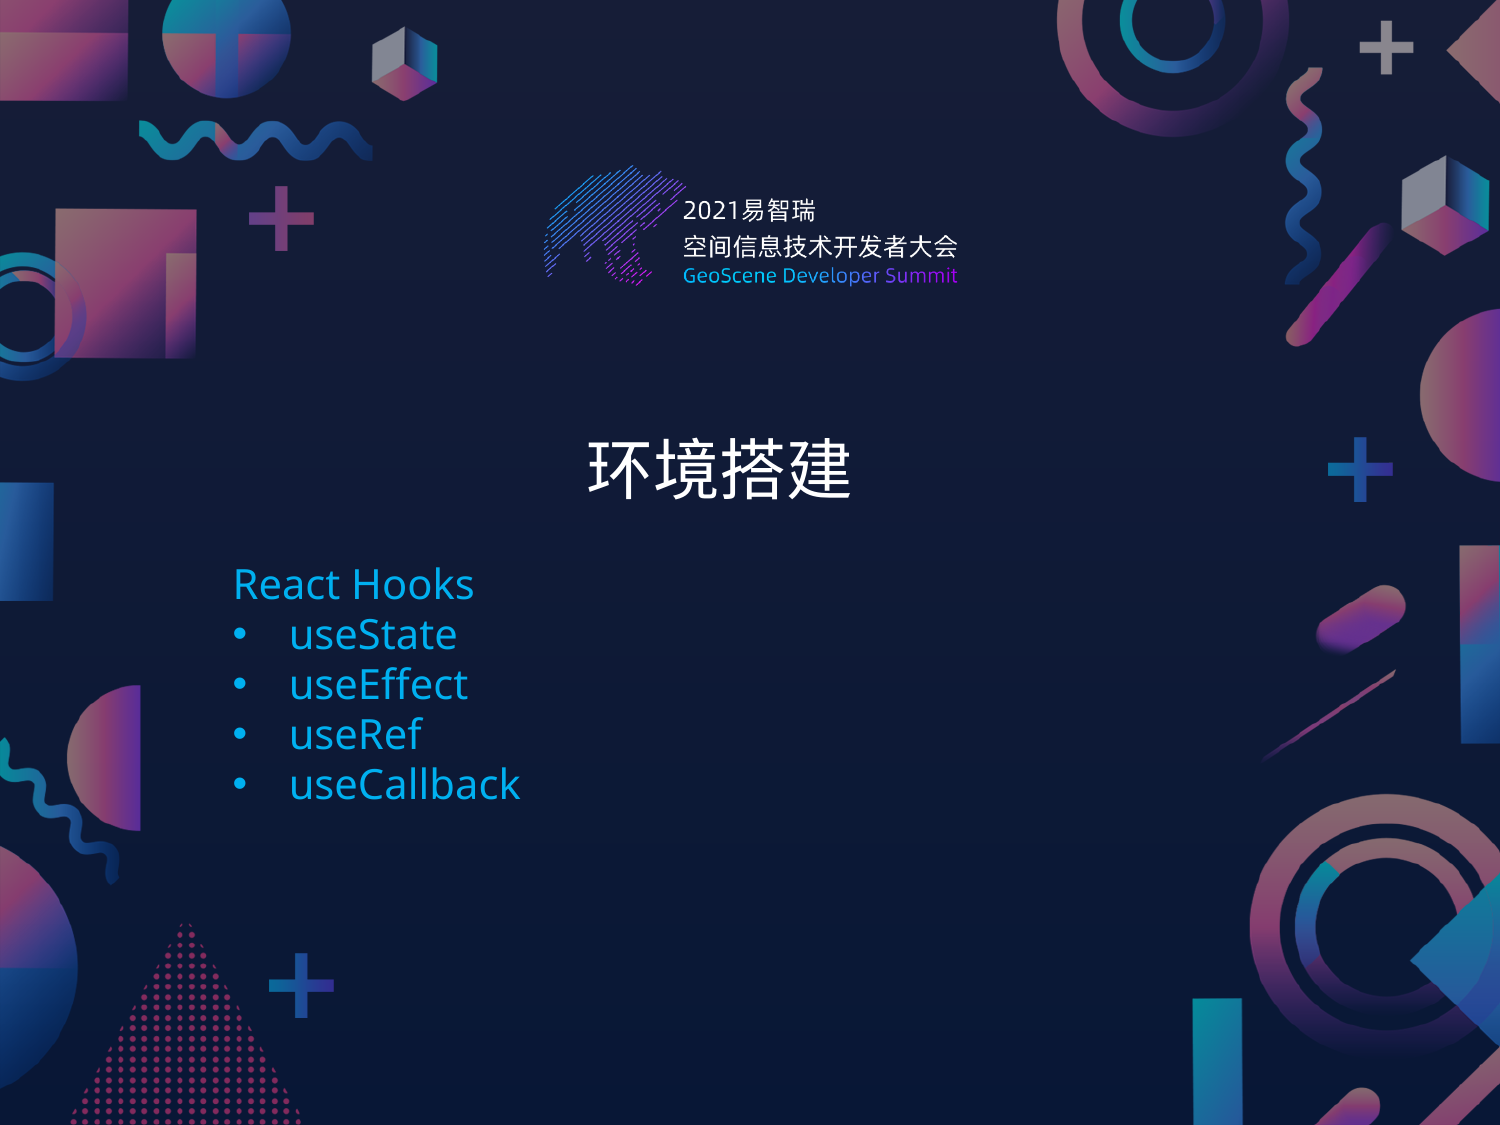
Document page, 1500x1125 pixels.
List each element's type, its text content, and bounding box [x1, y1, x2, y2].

title 环境搭建 [217, 420, 1223, 529]
picture [0, 0, 1500, 1125]
subtitle React Hooks useState useEffect useRef useCallback [217, 550, 1223, 976]
